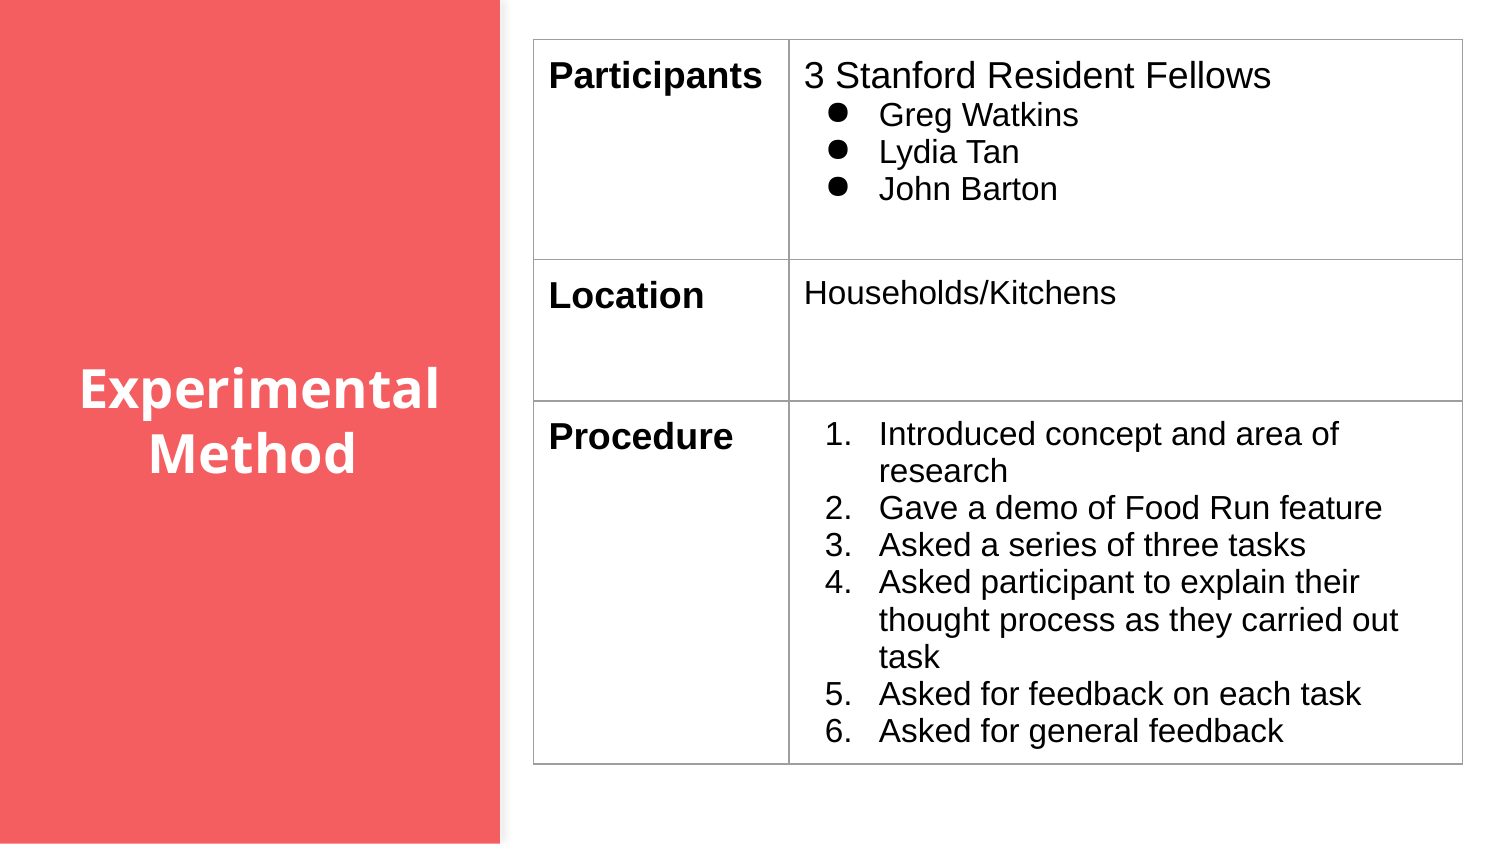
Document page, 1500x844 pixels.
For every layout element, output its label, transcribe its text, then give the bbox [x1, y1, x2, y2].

table_header 3 Stanford Resident Fellows Greg Watkins Lydia Tan John Barton [790, 40, 1462, 259]
table_cell Introduced concept and area of research Gave a demo of Food Run feature Asked a series of three tasks Asked participant to explain their thought process as they carried out task Asked for feedback on each task Asked for general feedback [790, 402, 1462, 763]
title Experimental Method [56, 339, 463, 505]
table_cell Procedure [534, 402, 788, 763]
table_cell Households/Kitchens [790, 260, 1462, 400]
table_cell Location [534, 260, 788, 400]
table_header Participants [534, 40, 788, 259]
